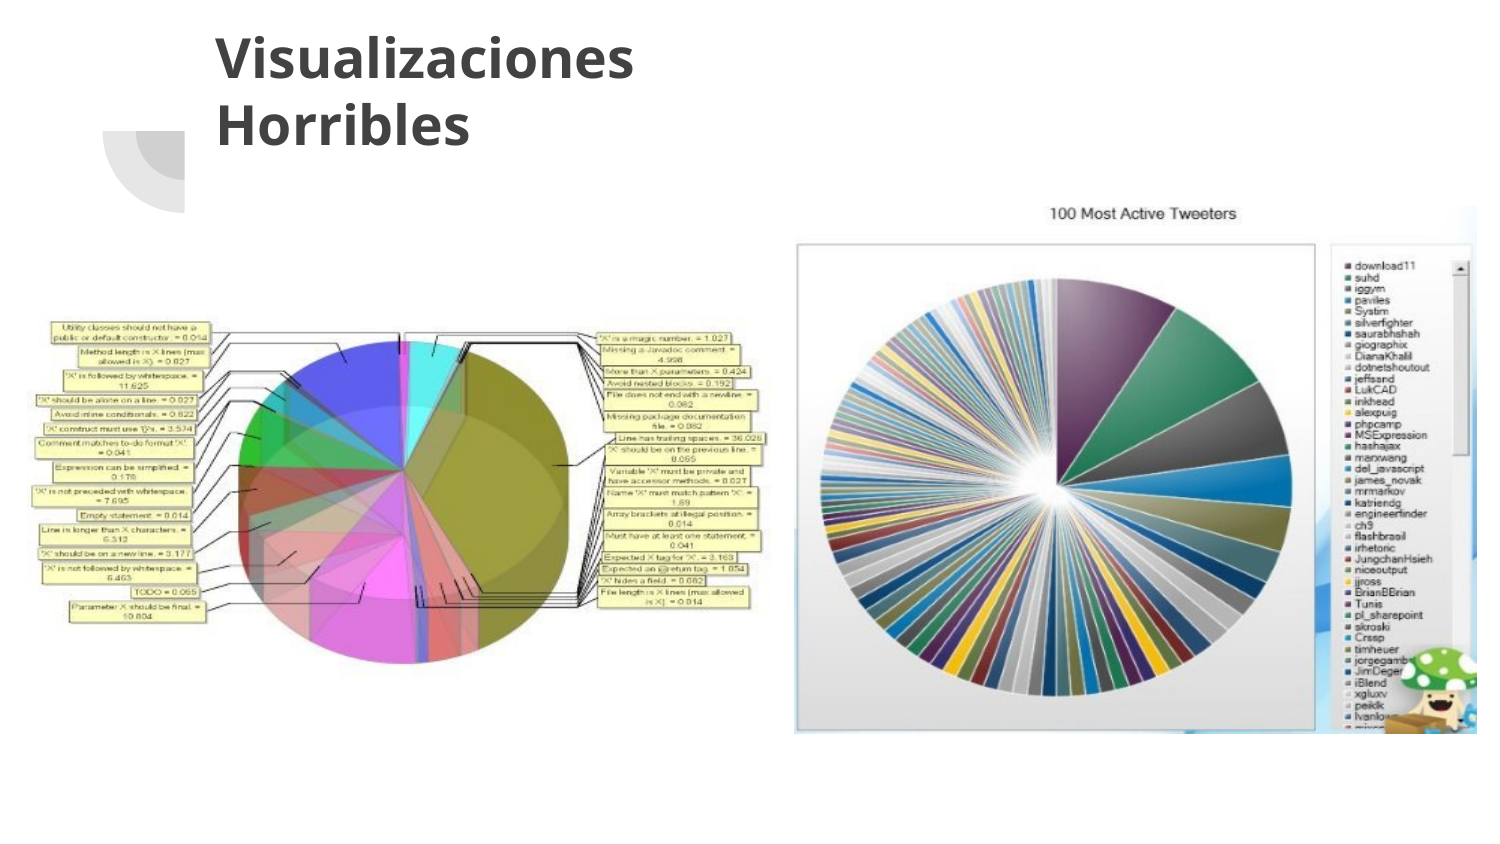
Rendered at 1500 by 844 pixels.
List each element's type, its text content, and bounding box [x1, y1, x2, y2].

picture [793, 206, 1477, 735]
title Visualizaciones Horribles [200, 8, 1355, 173]
picture [27, 295, 777, 692]
